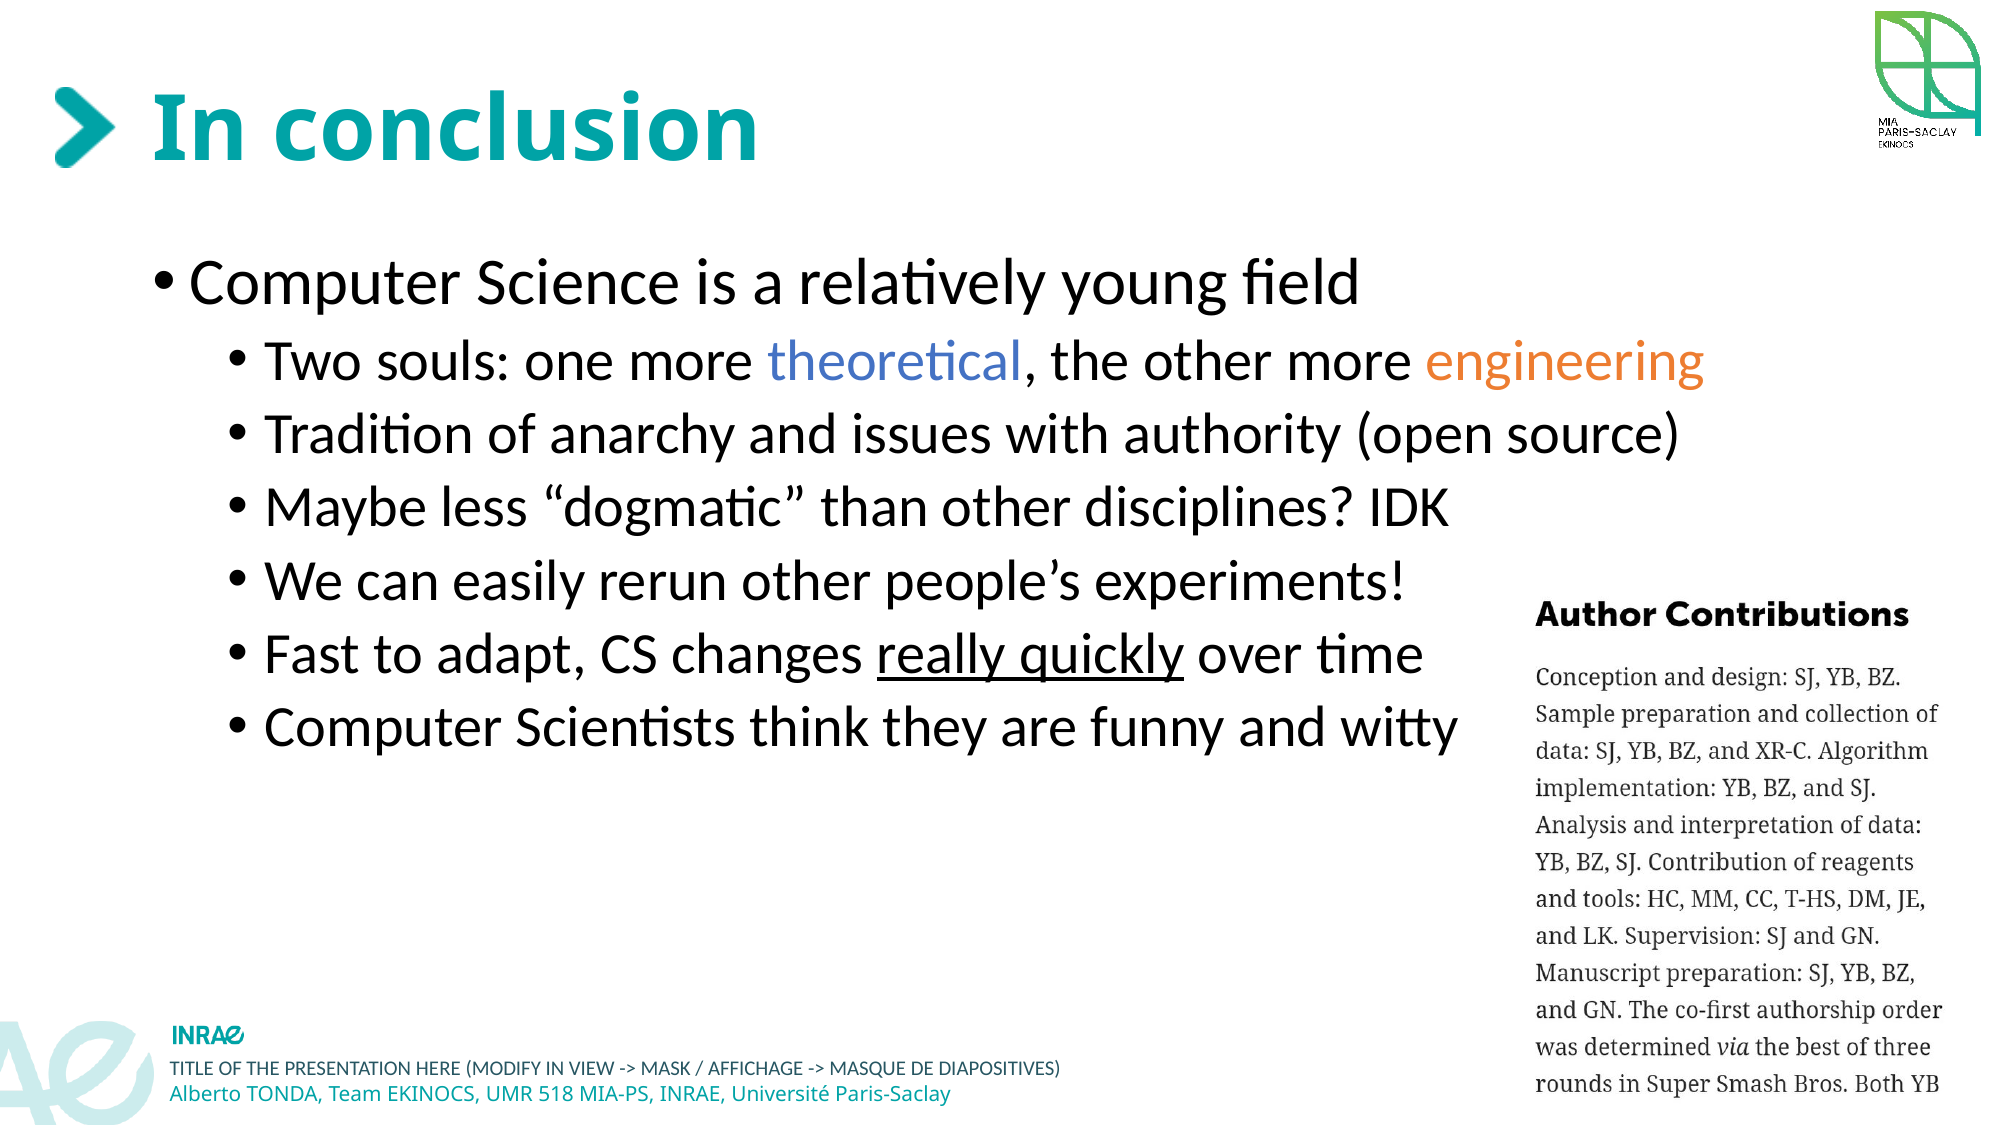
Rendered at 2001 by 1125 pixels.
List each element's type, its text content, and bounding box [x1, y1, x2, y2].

picture [55, 87, 118, 168]
title In conclusion [137, 59, 1863, 203]
picture [1488, 573, 2000, 1104]
footer alberto.tonda@inrae.fr [1129, 1044, 1805, 1105]
picture [0, 1014, 277, 1125]
list Computer Science is a relatively young field Two souls: one more theoretical, the other more engineering Tradition of anarchy and issues with authority (open source) Maybe less “dogmatic” than other disciplines? IDK We can easily rerun other people’s experiments! Fast to adapt, CS changes really quickly over time Computer Scientists think they are funny and witty [137, 239, 1863, 1014]
picture [1855, 0, 2000, 168]
